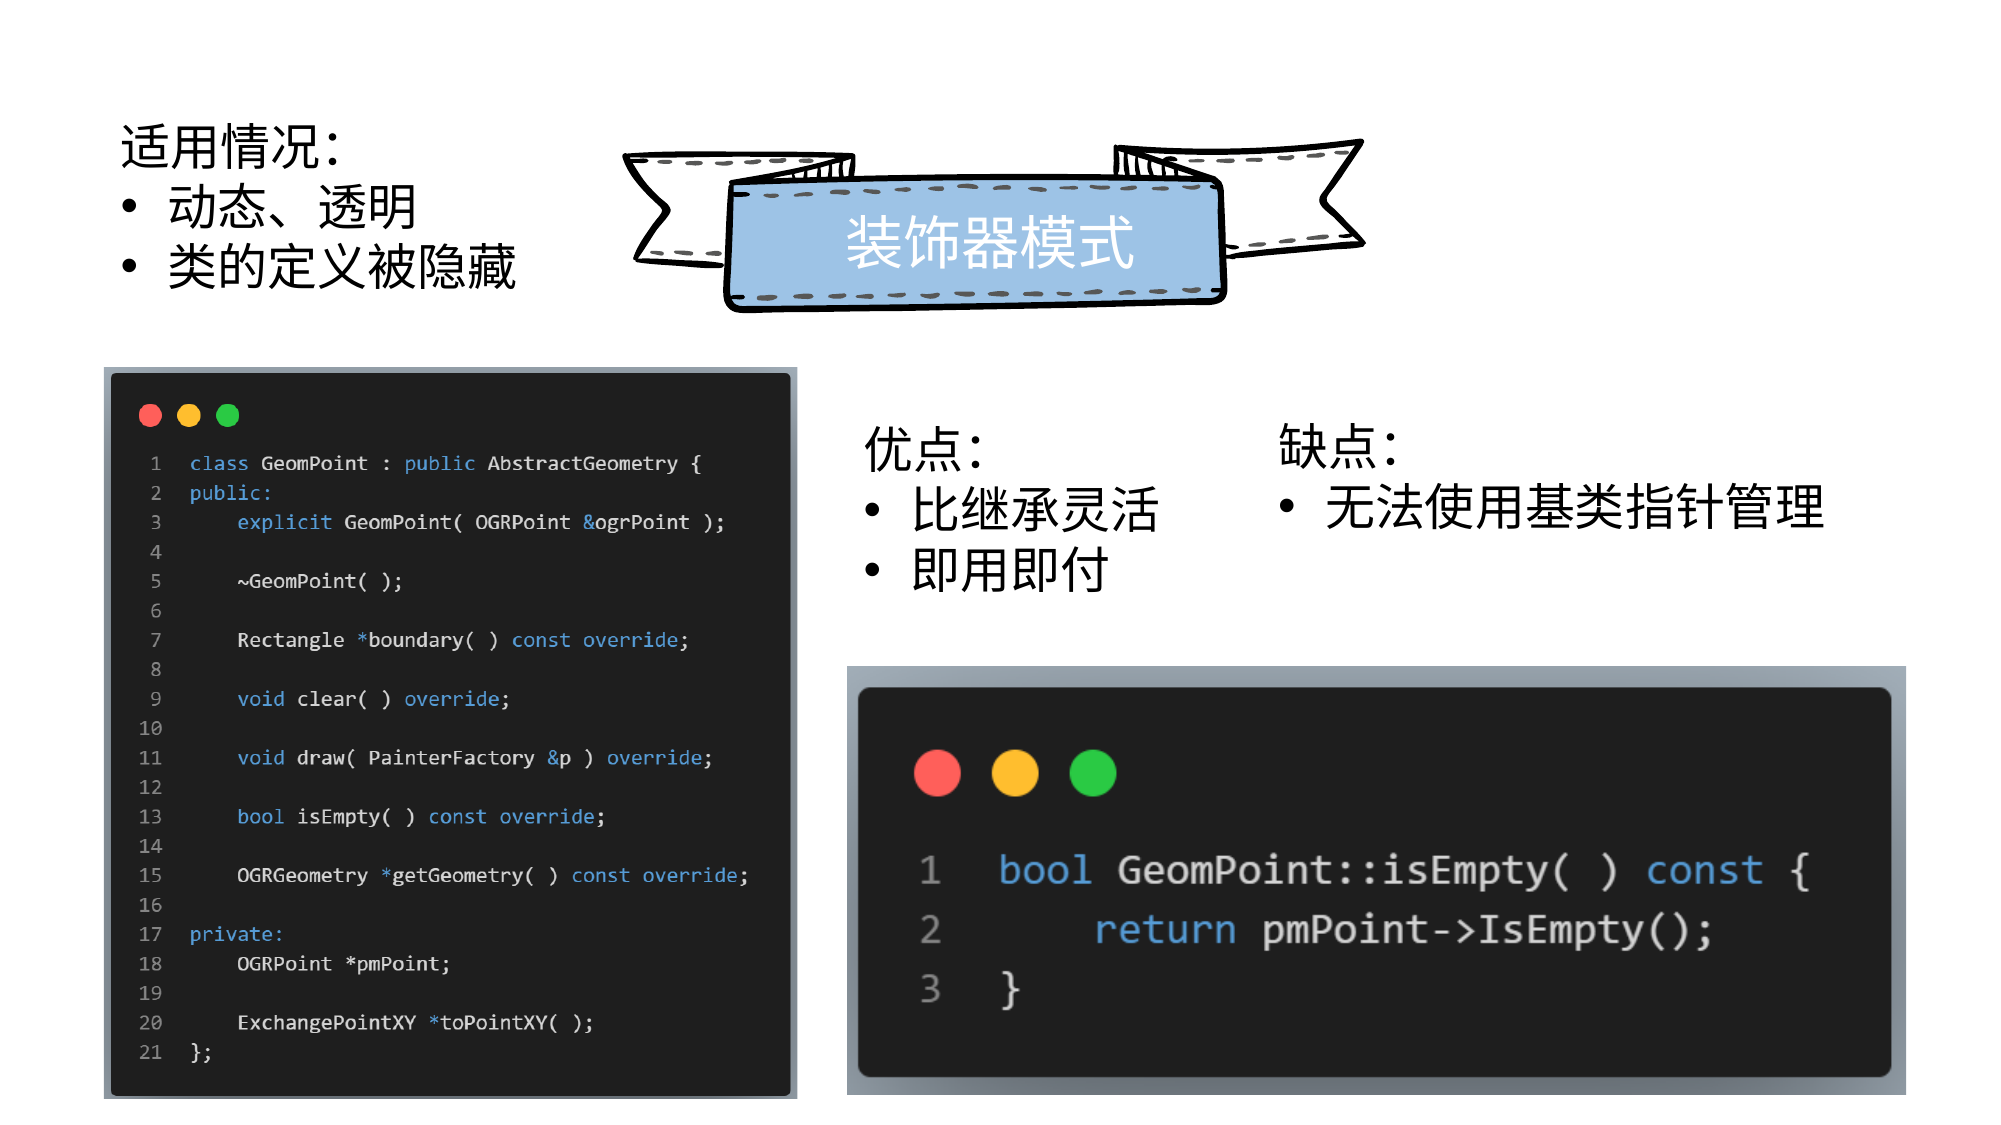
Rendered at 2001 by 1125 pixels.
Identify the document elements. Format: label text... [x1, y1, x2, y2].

text_box 缺点： 无法使用基类指针管理 [1263, 408, 1862, 544]
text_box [621, 138, 1367, 315]
text_box 适用情况： 动态、透明 类的定义被隐藏 [105, 107, 648, 303]
text_box 优点： 比继承灵活 即用即付 [848, 411, 1391, 607]
picture [847, 666, 1907, 1095]
picture [103, 367, 798, 1099]
